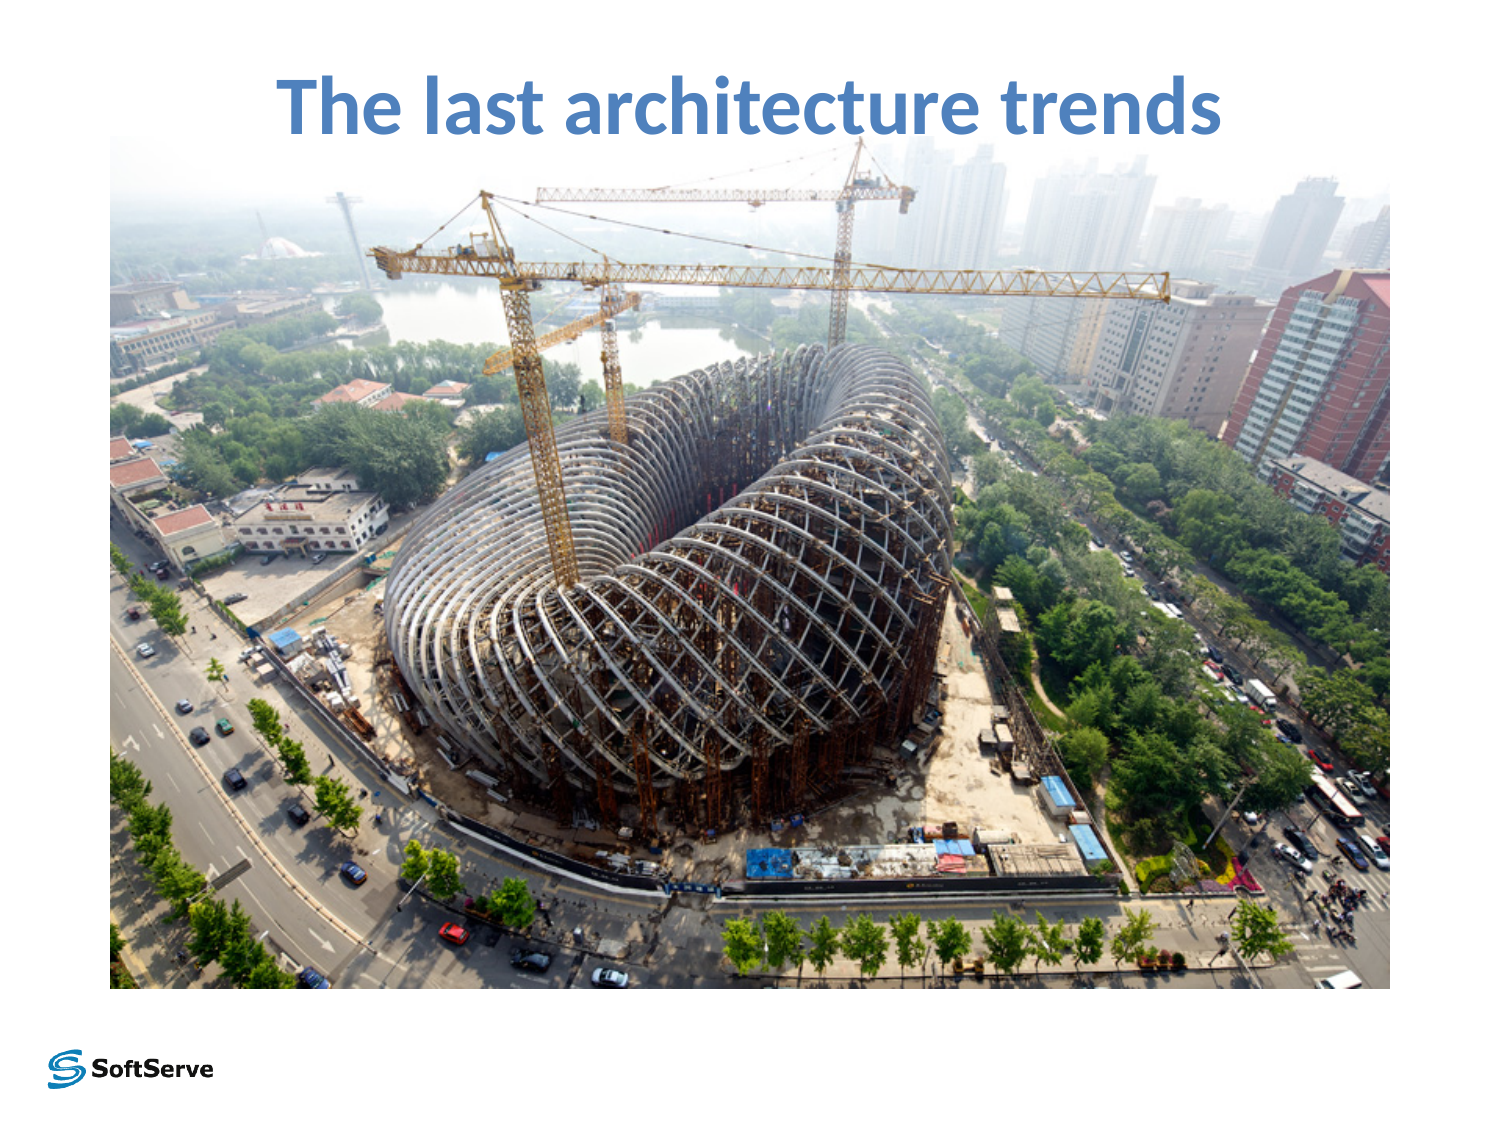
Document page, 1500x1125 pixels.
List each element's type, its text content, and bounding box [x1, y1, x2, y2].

text_box The last architecture trends [261, 44, 1239, 135]
picture [110, 136, 1390, 989]
picture [47, 1049, 213, 1089]
